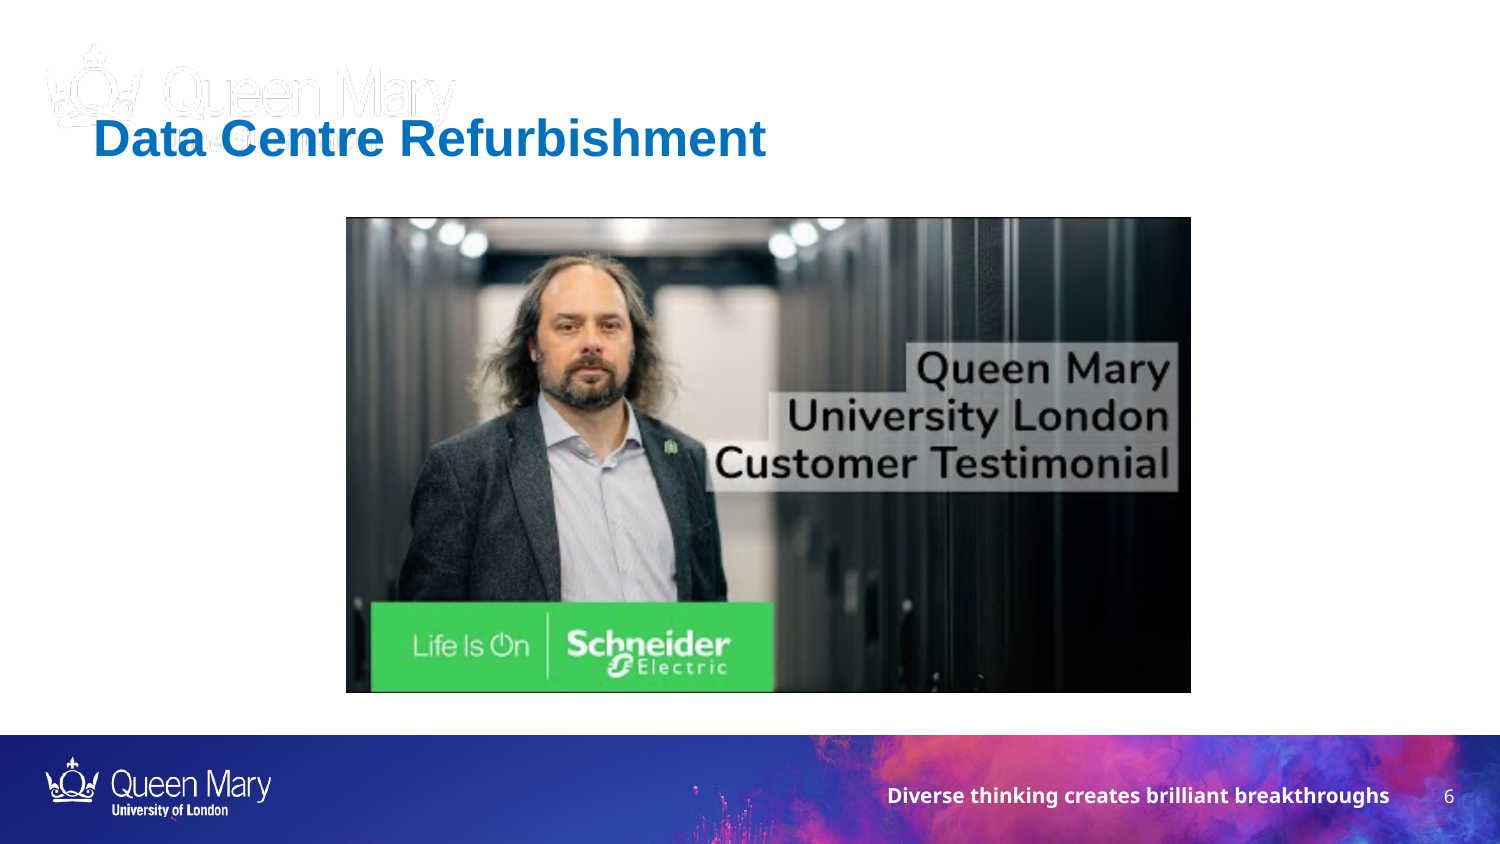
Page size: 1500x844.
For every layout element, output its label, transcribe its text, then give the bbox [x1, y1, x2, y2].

picture [0, 735, 1500, 844]
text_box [345, 216, 1192, 694]
title Data Centre Refurbishment [78, 40, 999, 176]
